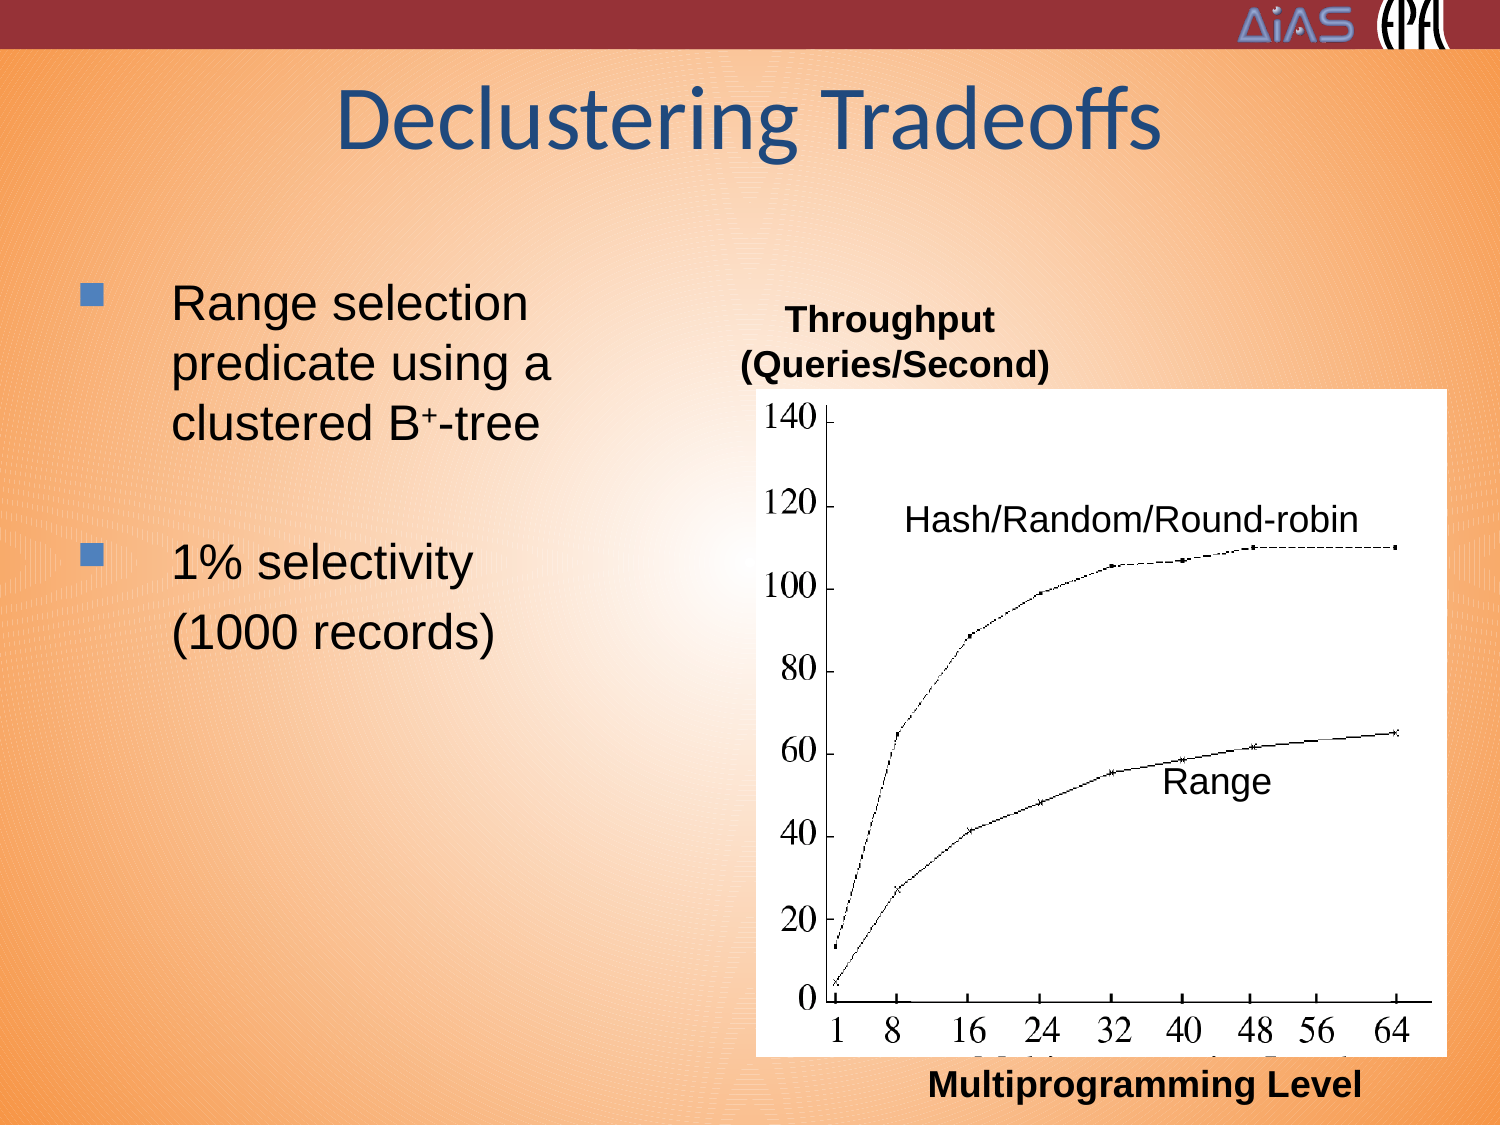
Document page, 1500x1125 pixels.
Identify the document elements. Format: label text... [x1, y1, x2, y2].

text_box Multiprogramming Level [912, 1065, 1379, 1113]
text_box Range selection predicate using a clustered B+-tree 1% selectivity (1000 records) [62, 262, 725, 668]
picture [755, 389, 1447, 1057]
text_box Throughput (Queries/Second) [725, 287, 1066, 393]
title Declustering Tradeoffs [74, 44, 1426, 176]
picture [1234, 3, 1357, 44]
